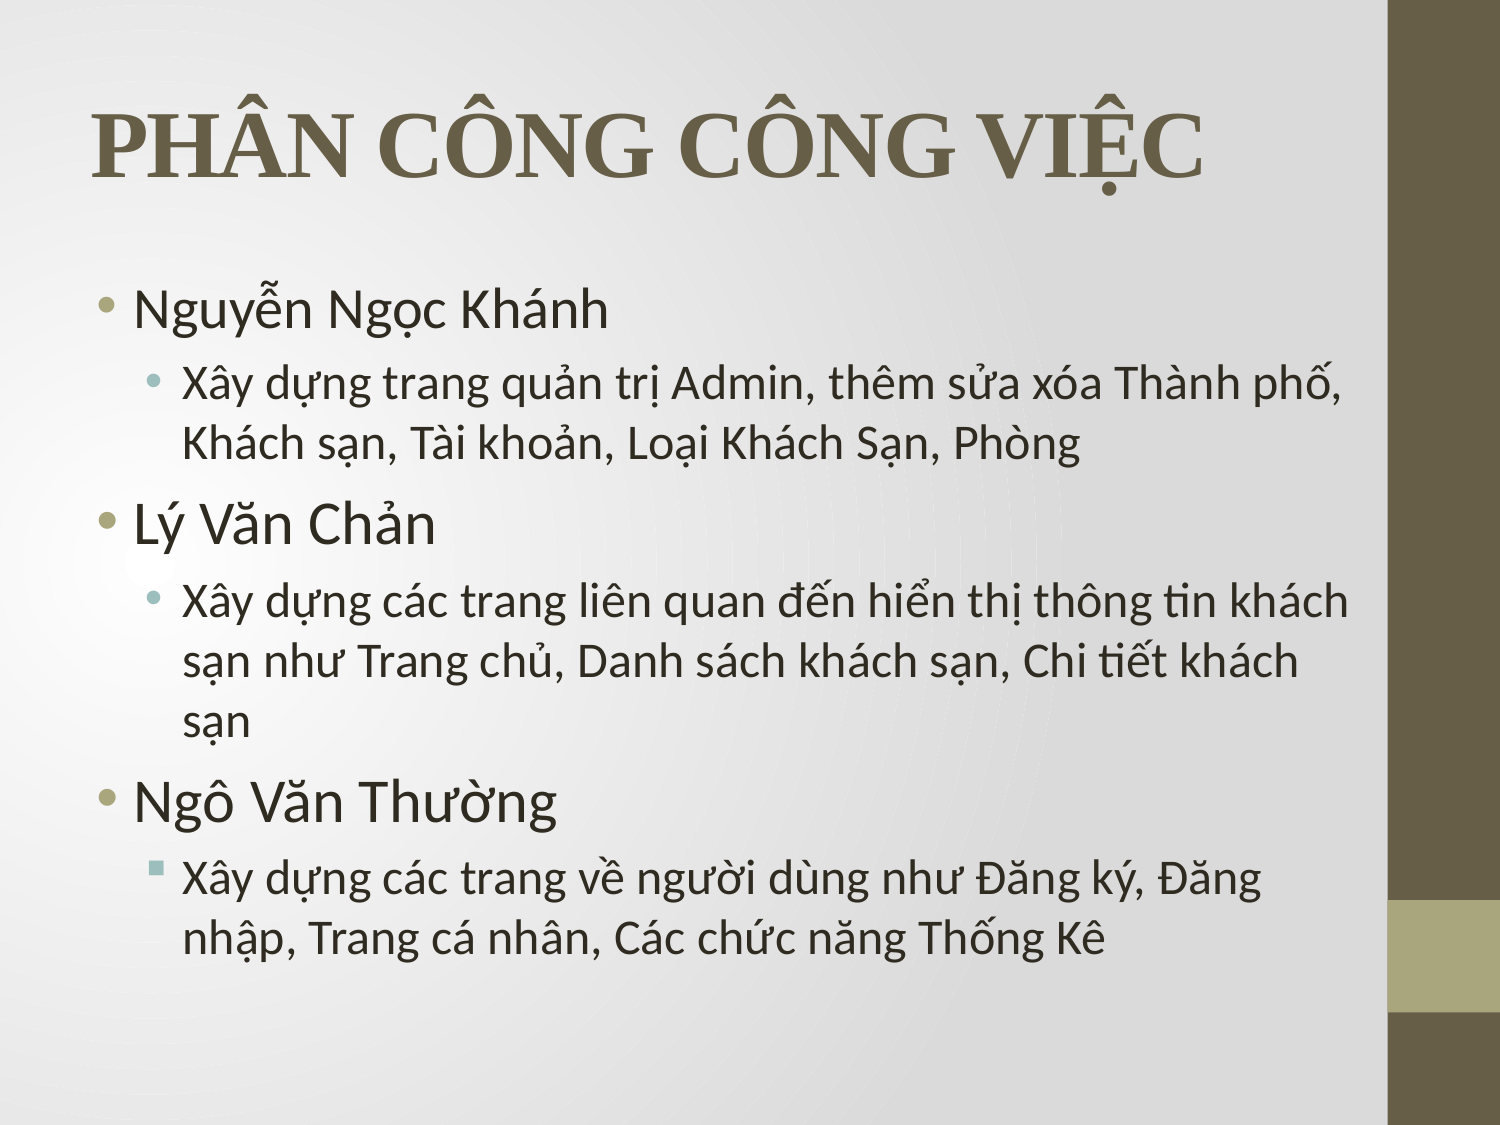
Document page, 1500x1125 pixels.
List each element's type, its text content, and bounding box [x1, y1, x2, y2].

title PHÂN CÔNG CÔNG VIỆC [75, 45, 1325, 233]
list Nguyễn Ngọc Khánh Xây dựng trang quản trị Admin, thêm sửa xóa Thành phố, Khách sạn, Tài khoản, Loại Khách Sạn, Phòng Lý Văn Chản Xây dựng các trang liên quan đến hiển thị thông tin khách sạn như Trang chủ, Danh sách khách sạn, Chi tiết khách sạn Ngô Văn Thường Xây dựng các trang về người dùng như Đăng ký, Đăng nhập, Trang cá nhân, Các chức năng Thống Kê [62, 262, 1375, 1050]
